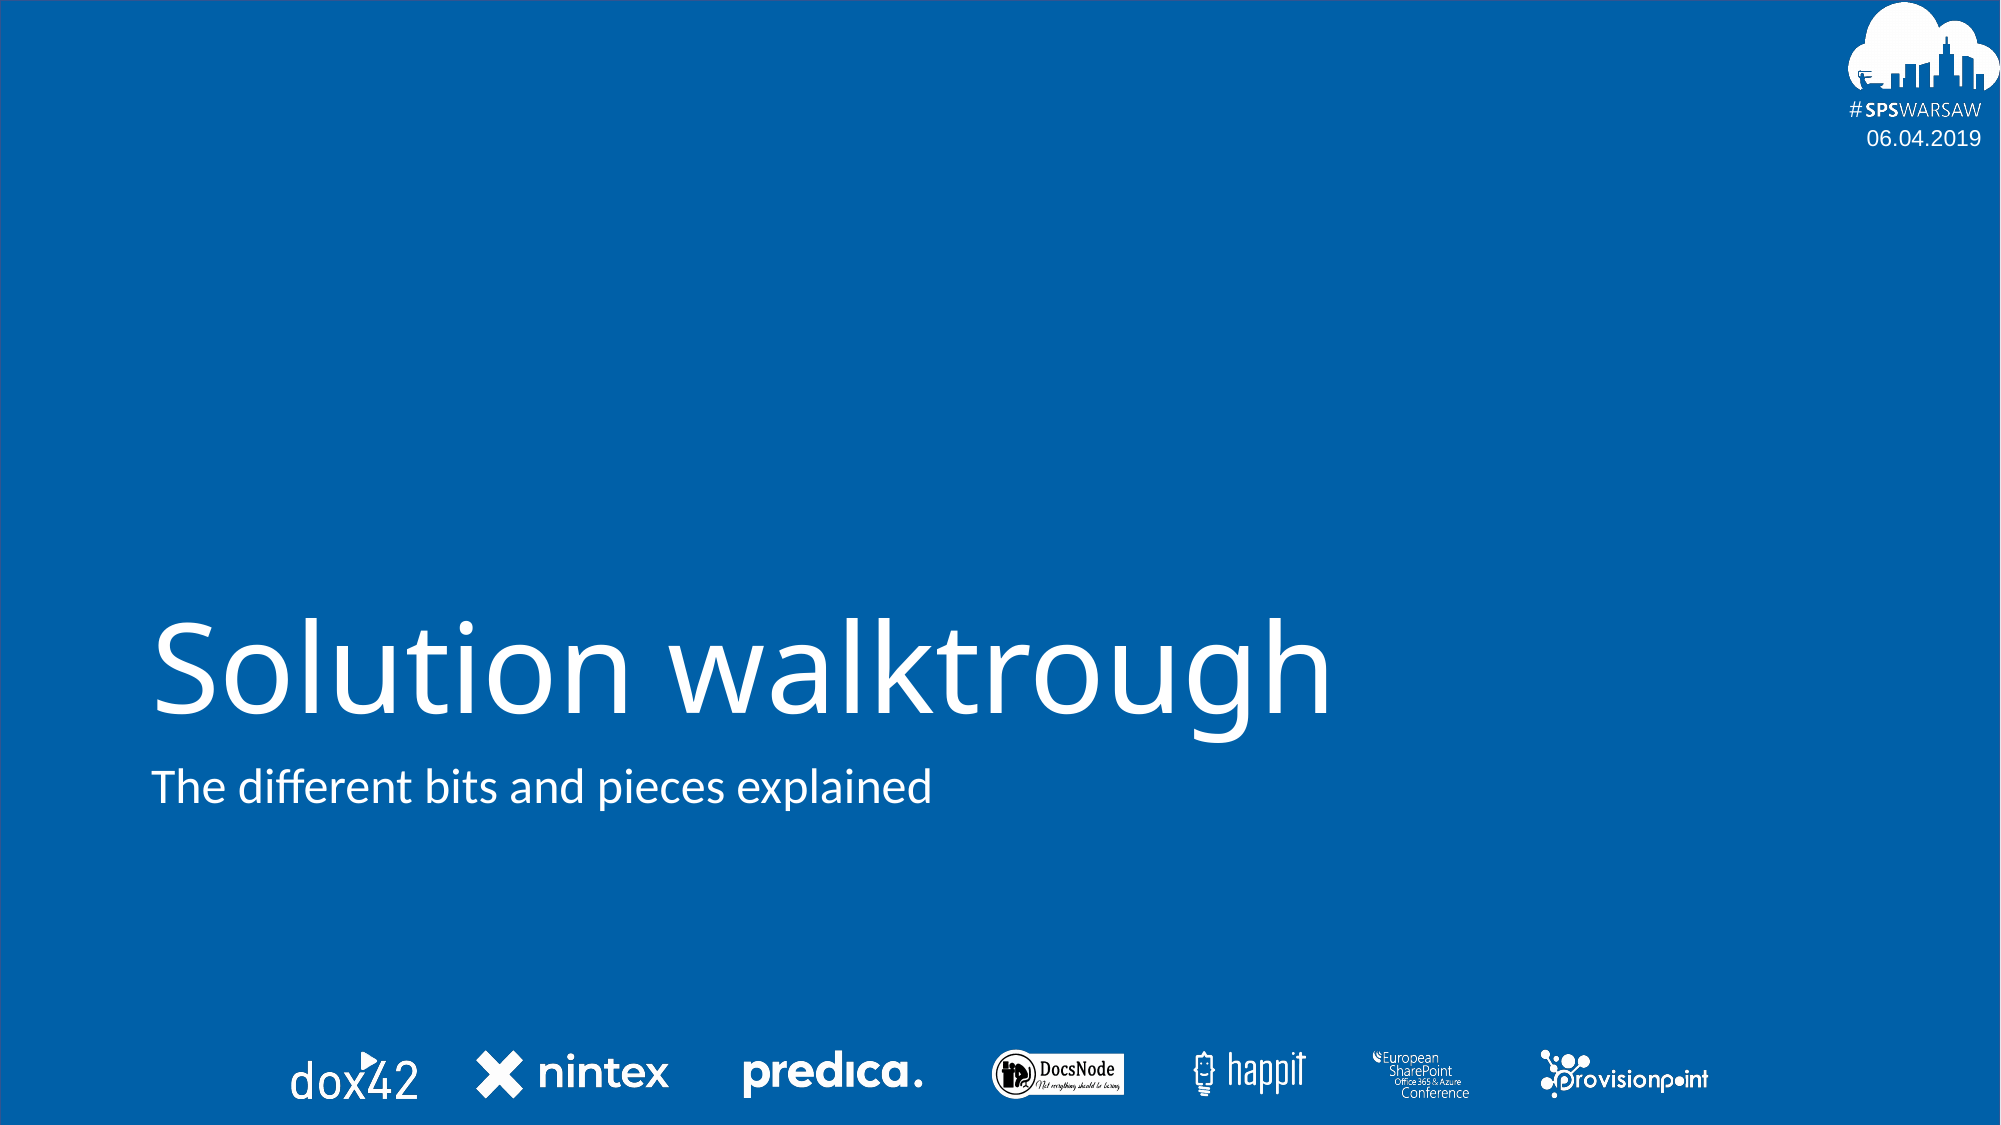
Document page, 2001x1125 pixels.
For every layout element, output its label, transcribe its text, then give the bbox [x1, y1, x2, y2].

picture [291, 1049, 1709, 1099]
title Solution walktrough [136, 280, 1862, 749]
list The different bits and pieces explained [136, 752, 1862, 999]
